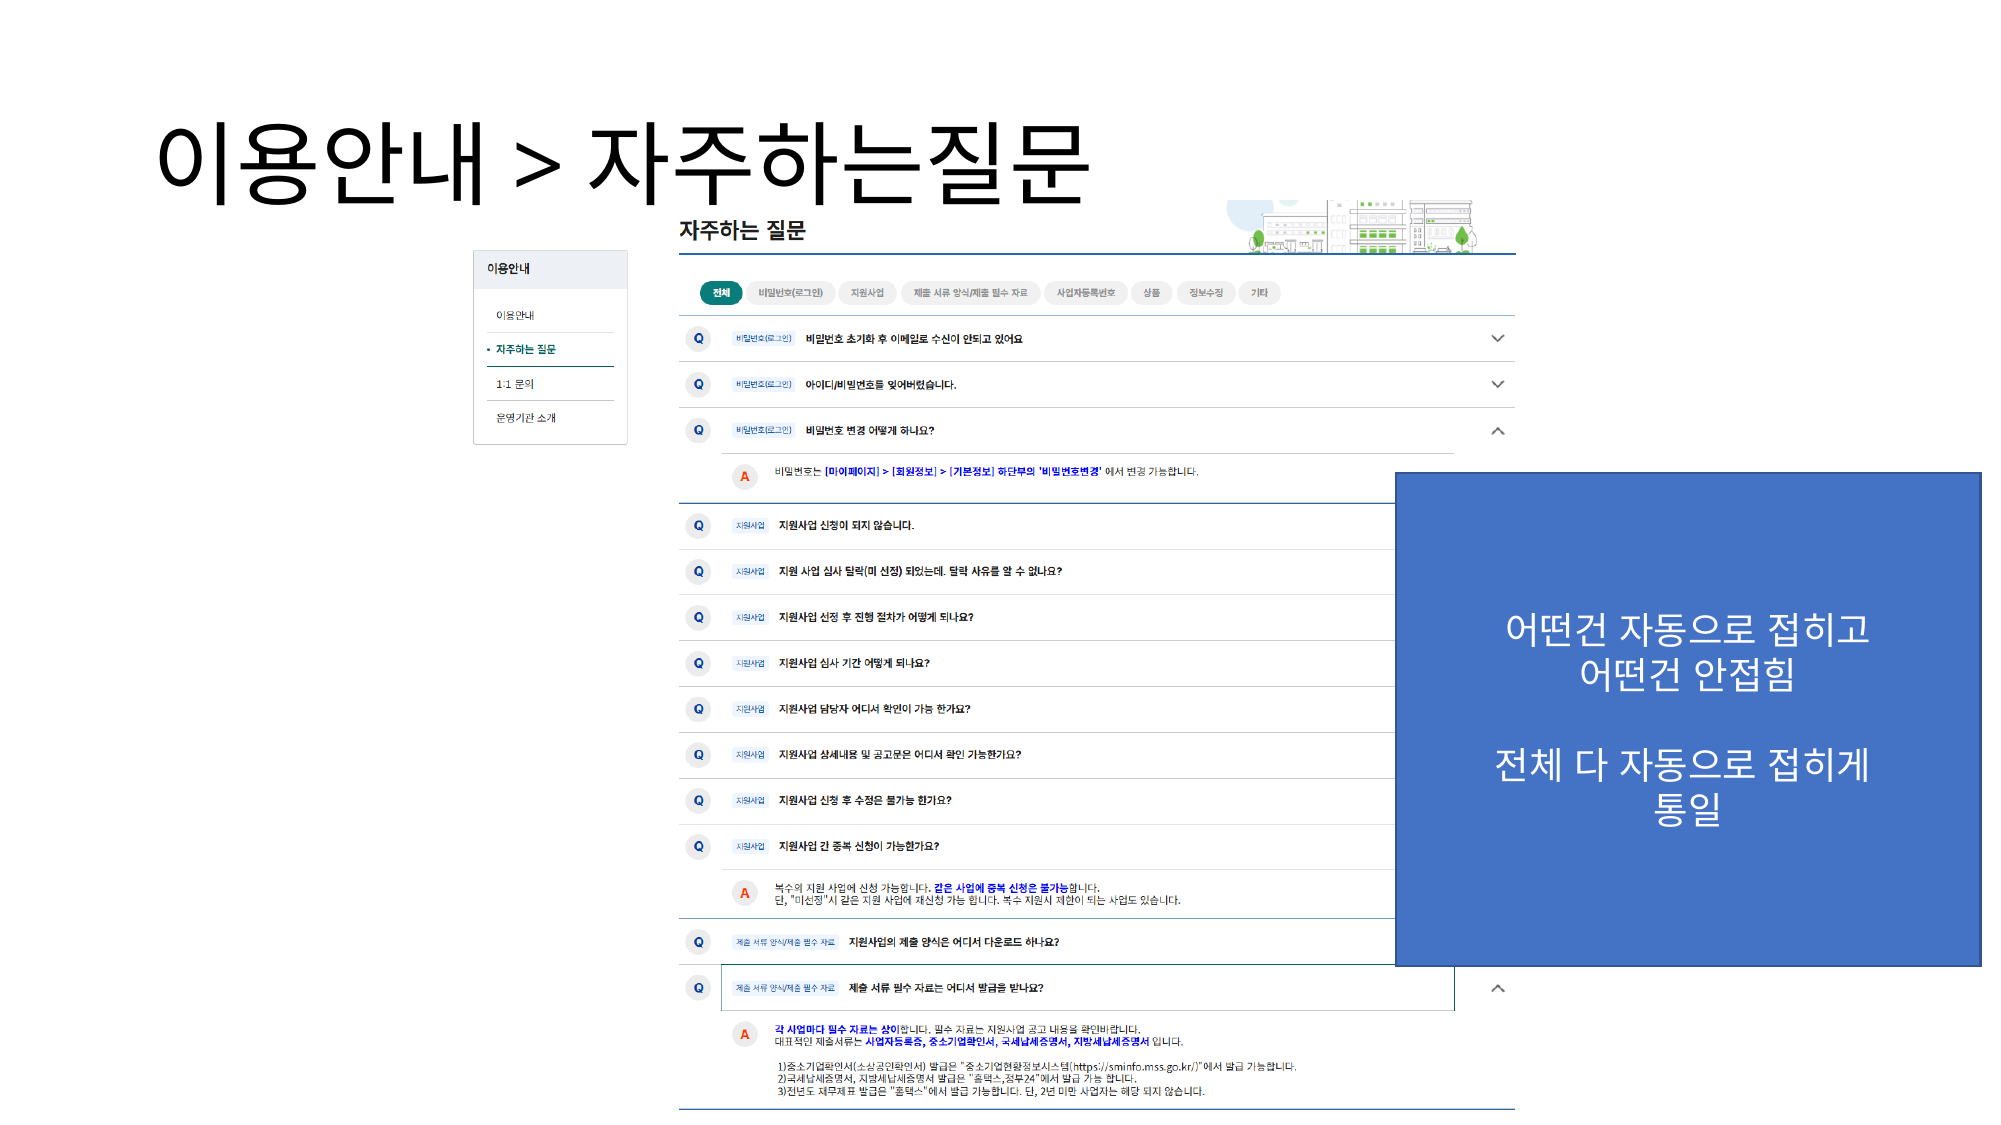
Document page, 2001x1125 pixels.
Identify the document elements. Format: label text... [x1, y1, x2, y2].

text_box 어떤건 자동으로 접히고 어떤건 안접힘 전체 다 자동으로 접히게 통일 [1568, 472, 1982, 967]
title 이용안내>자주하는질문 [137, 59, 1863, 278]
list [465, 199, 1568, 1114]
